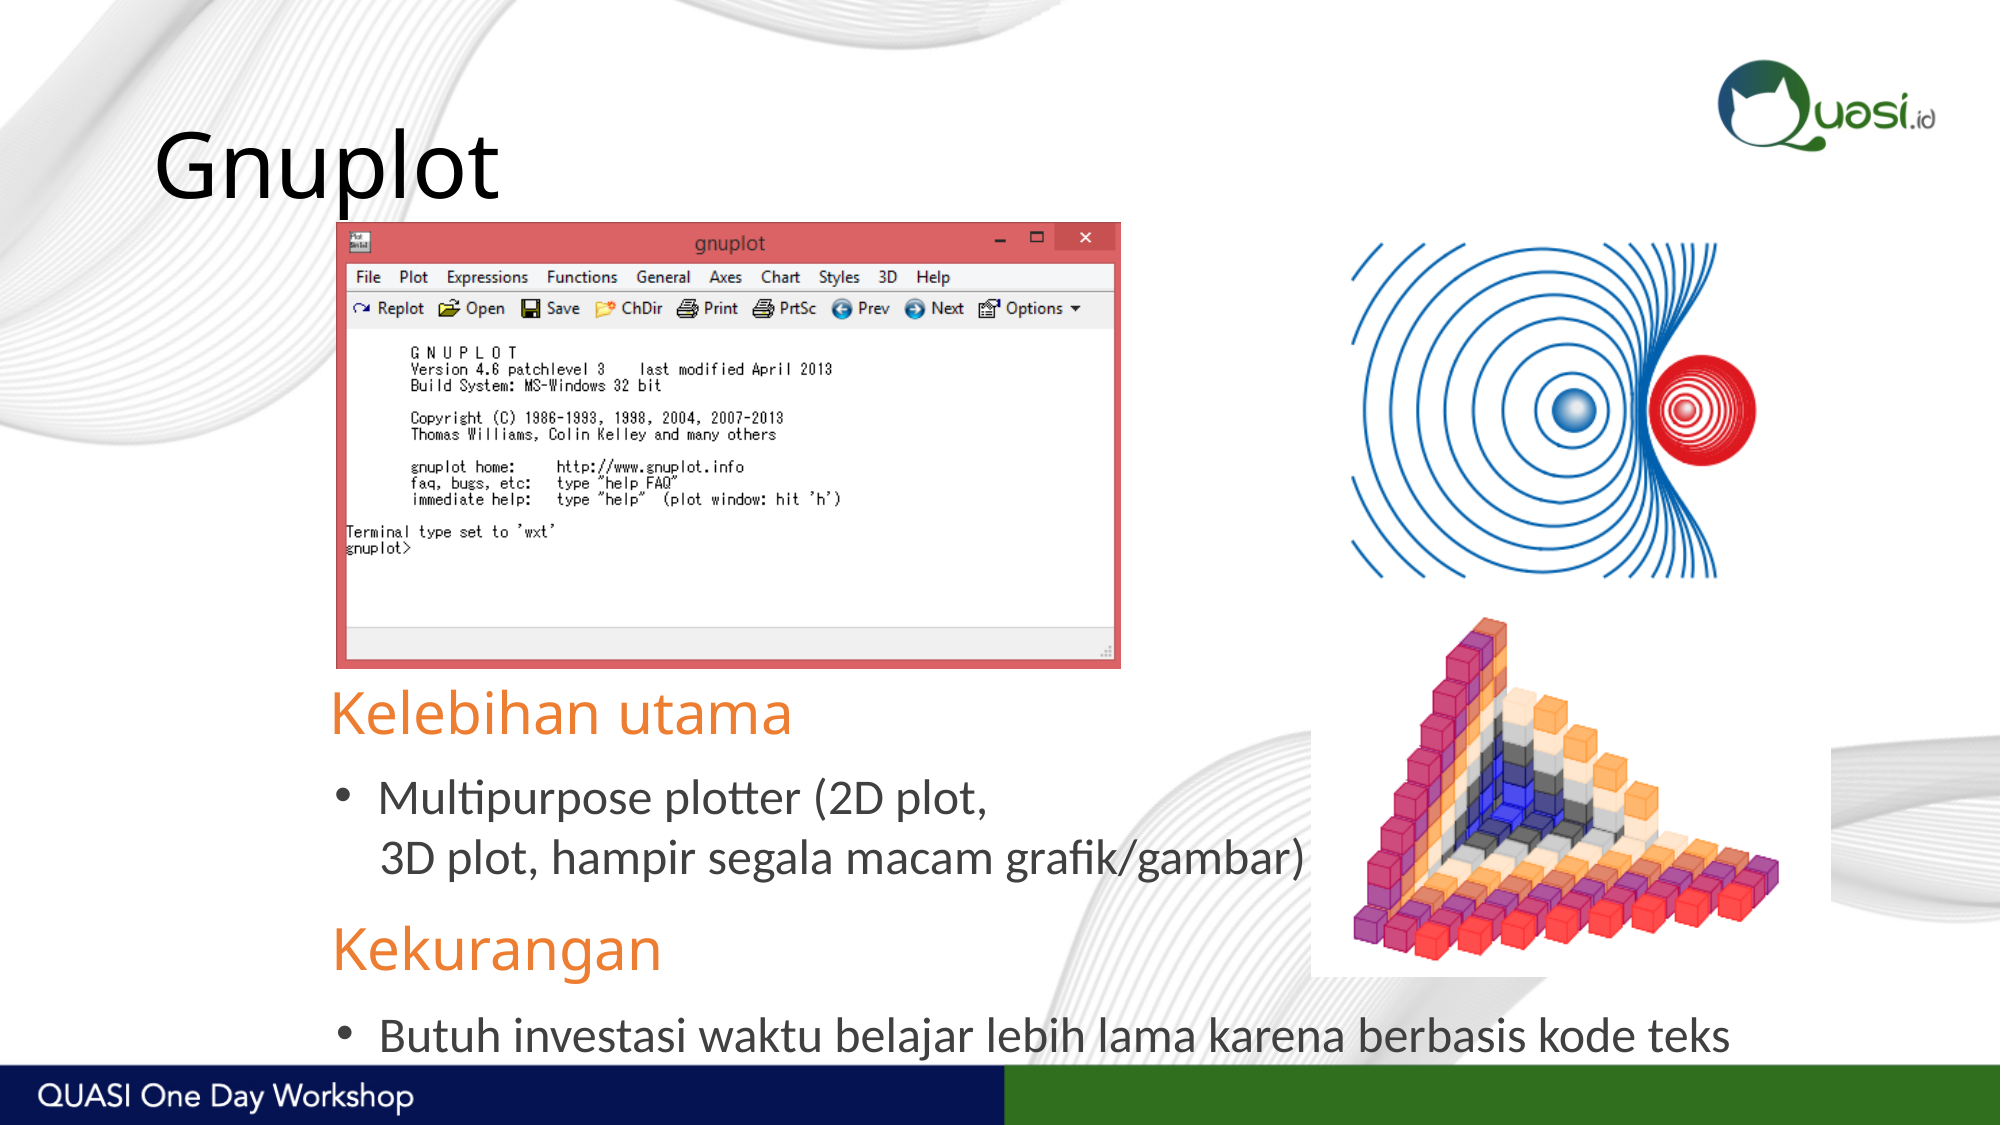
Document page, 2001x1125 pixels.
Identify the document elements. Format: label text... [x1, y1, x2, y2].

text_box Kekurangan [316, 905, 1667, 1059]
picture [0, 0, 2000, 1125]
title Gnuplot [137, 59, 1863, 278]
text_box Kelebihan utama [314, 668, 1311, 823]
text_box Multipurpose plotter (2D plot, 3D plot, hampir segala macam grafik/gambar) [319, 756, 1311, 892]
text_box Butuh investasi waktu belajar lebih lama karena berbasis kode teks [321, 994, 1768, 1070]
